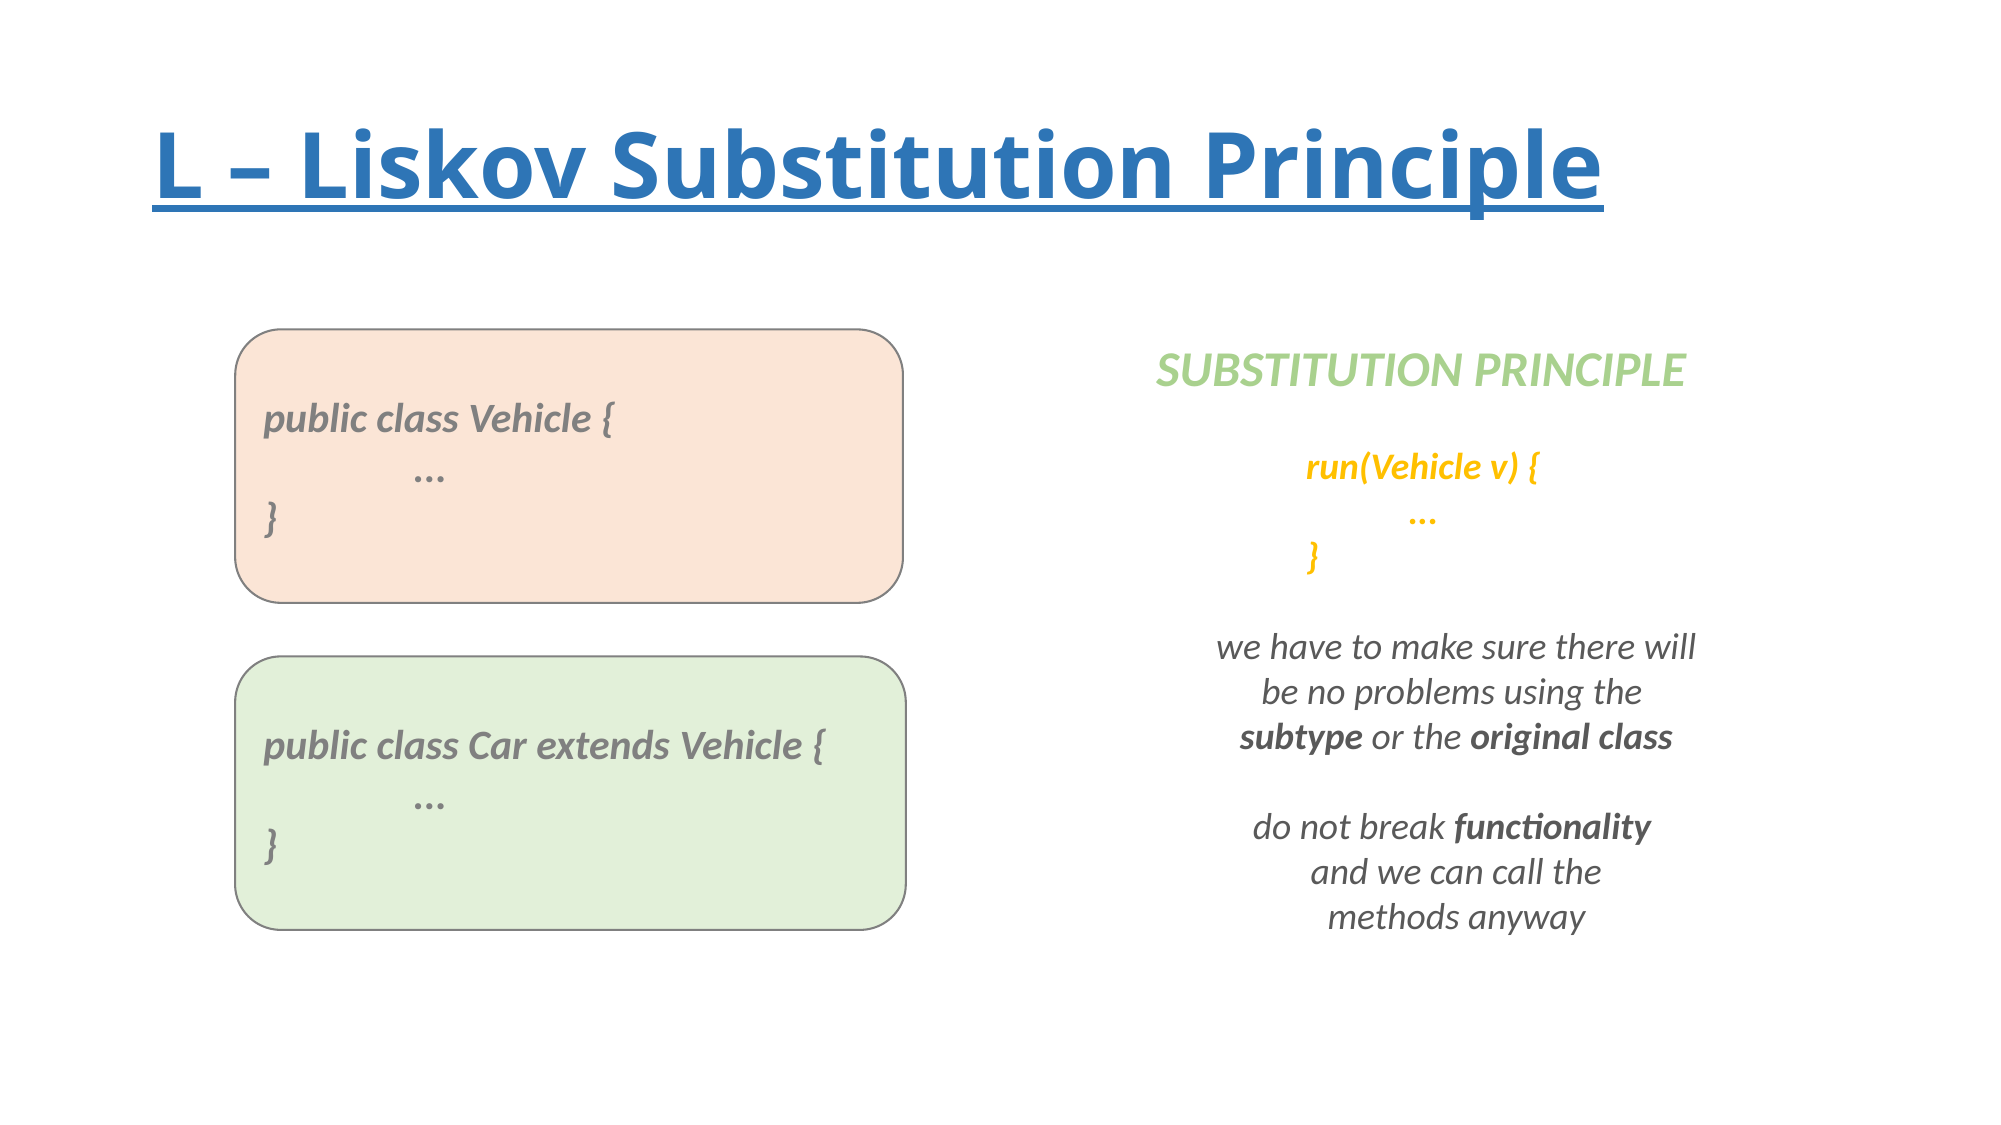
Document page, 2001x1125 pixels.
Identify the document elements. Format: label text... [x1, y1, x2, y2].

text_box public class Vehicle { ... } [234, 328, 904, 604]
text_box public class Car extends Vehicle { ... } [234, 655, 907, 931]
title L – Liskov Substitution Principle [137, 59, 1863, 278]
text_box SUBSTITUTION PRINCIPLE run(Vehicle v) { ... } we have to make sure there will be no problems using the subtype or the original class do not break functionality and we can call the methods anyway [1141, 329, 1772, 945]
